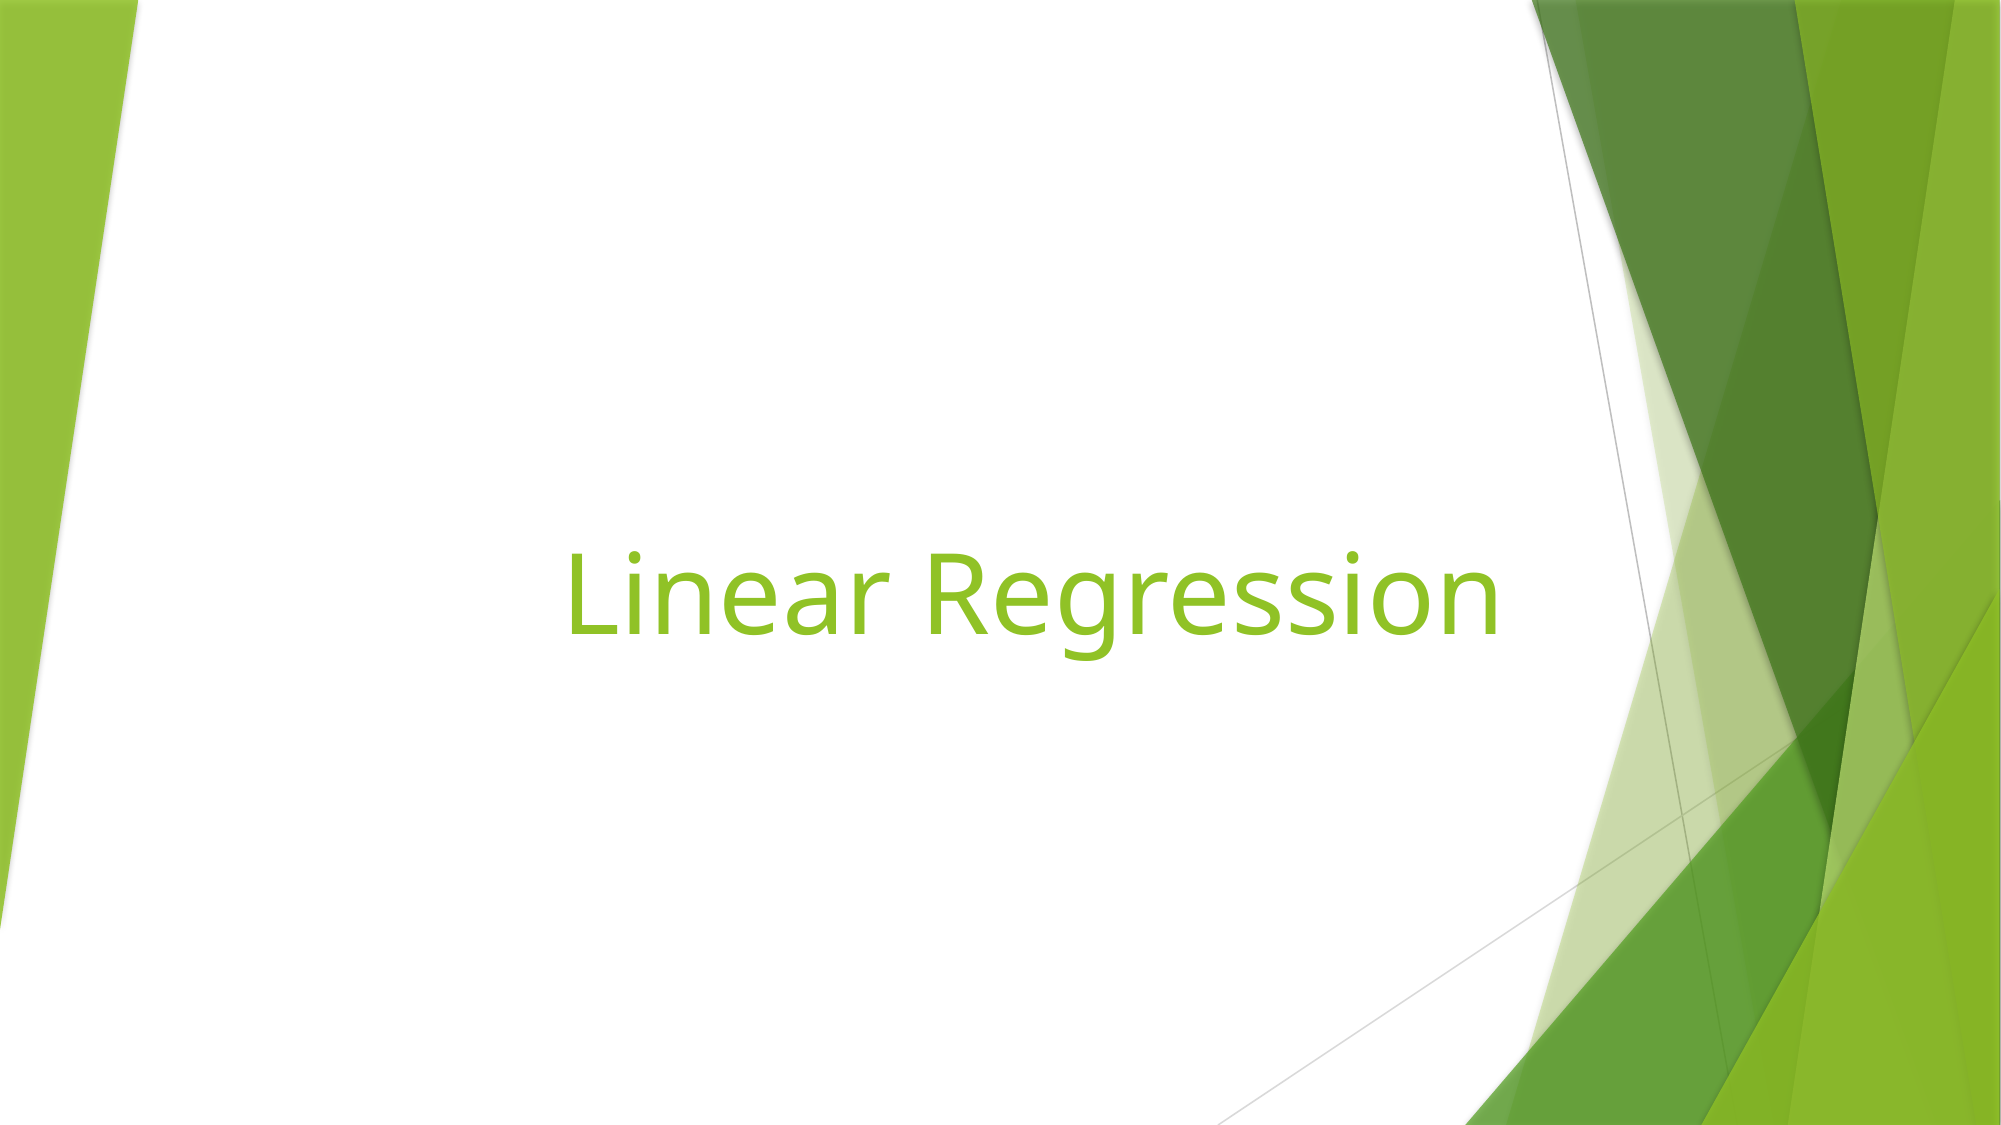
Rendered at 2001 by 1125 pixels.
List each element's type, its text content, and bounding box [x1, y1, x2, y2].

title Linear Regression [247, 394, 1522, 665]
